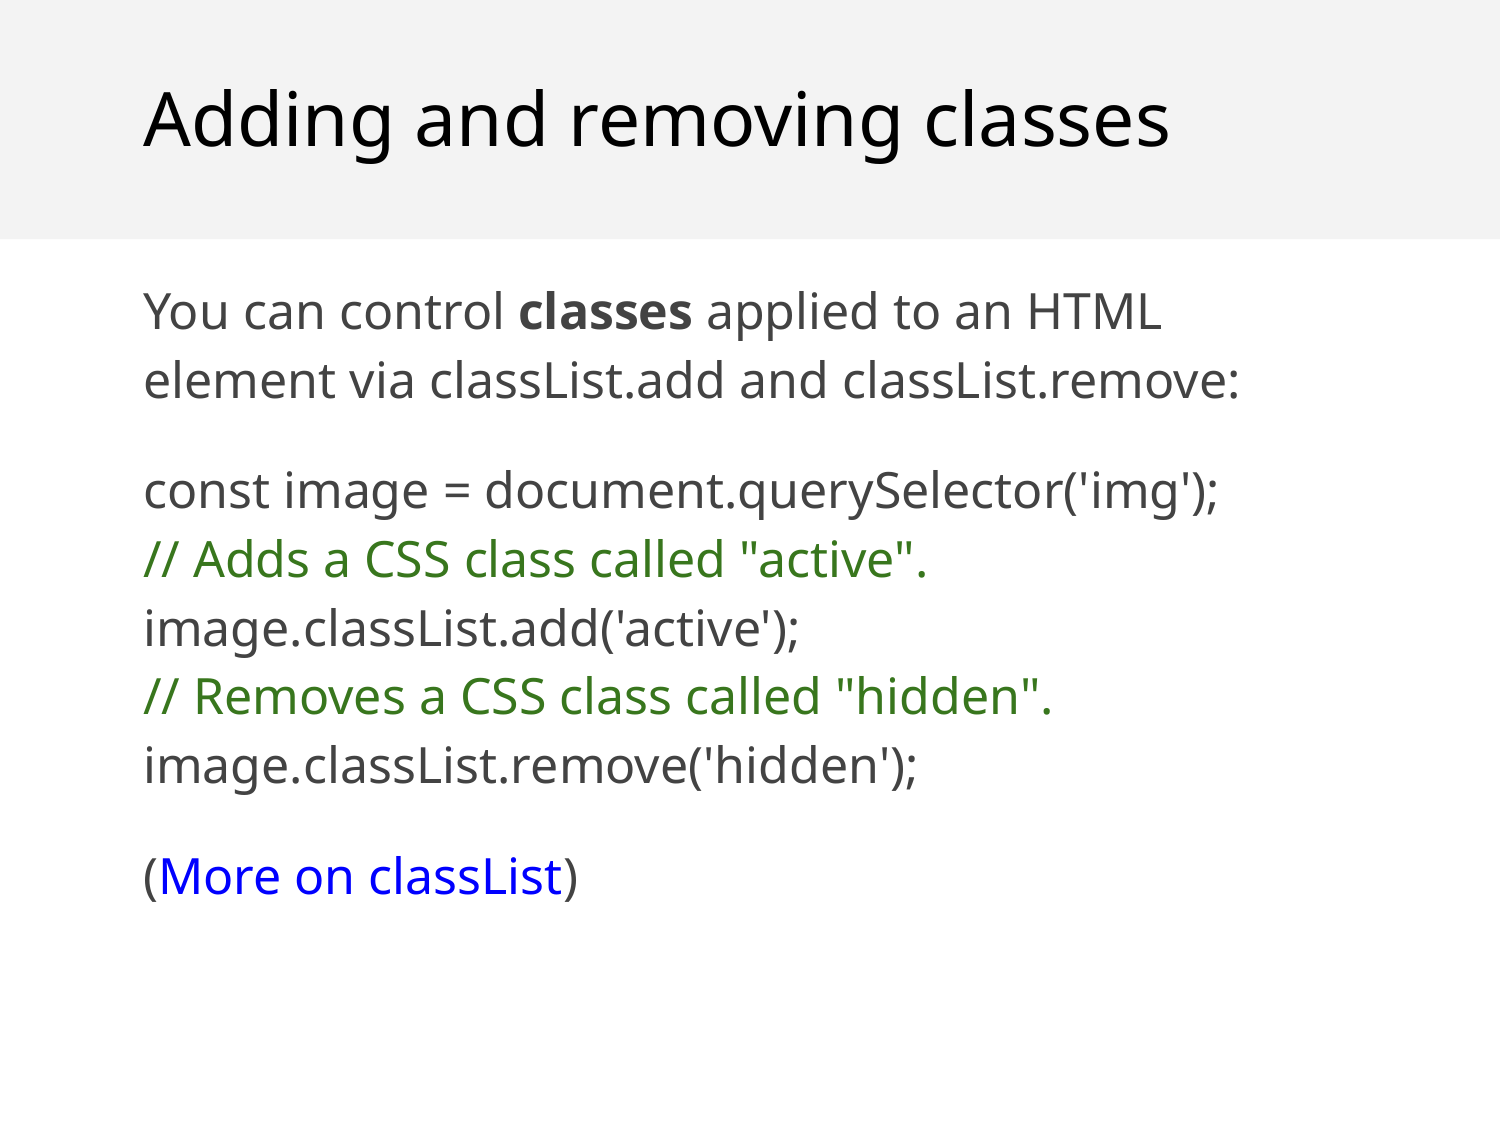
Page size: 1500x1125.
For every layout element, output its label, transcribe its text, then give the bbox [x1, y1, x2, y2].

text_box Adding and removing classes [128, 56, 1372, 183]
text_box You can control classes applied to an HTML element via classList.add and classList.remove: const image = document.querySelector('img'); // Adds a CSS class called "active". image.classList.add('active'); // Removes a CSS class called "hidden". image.classList.remove('hidden'); (More on classList) [128, 255, 1372, 1009]
